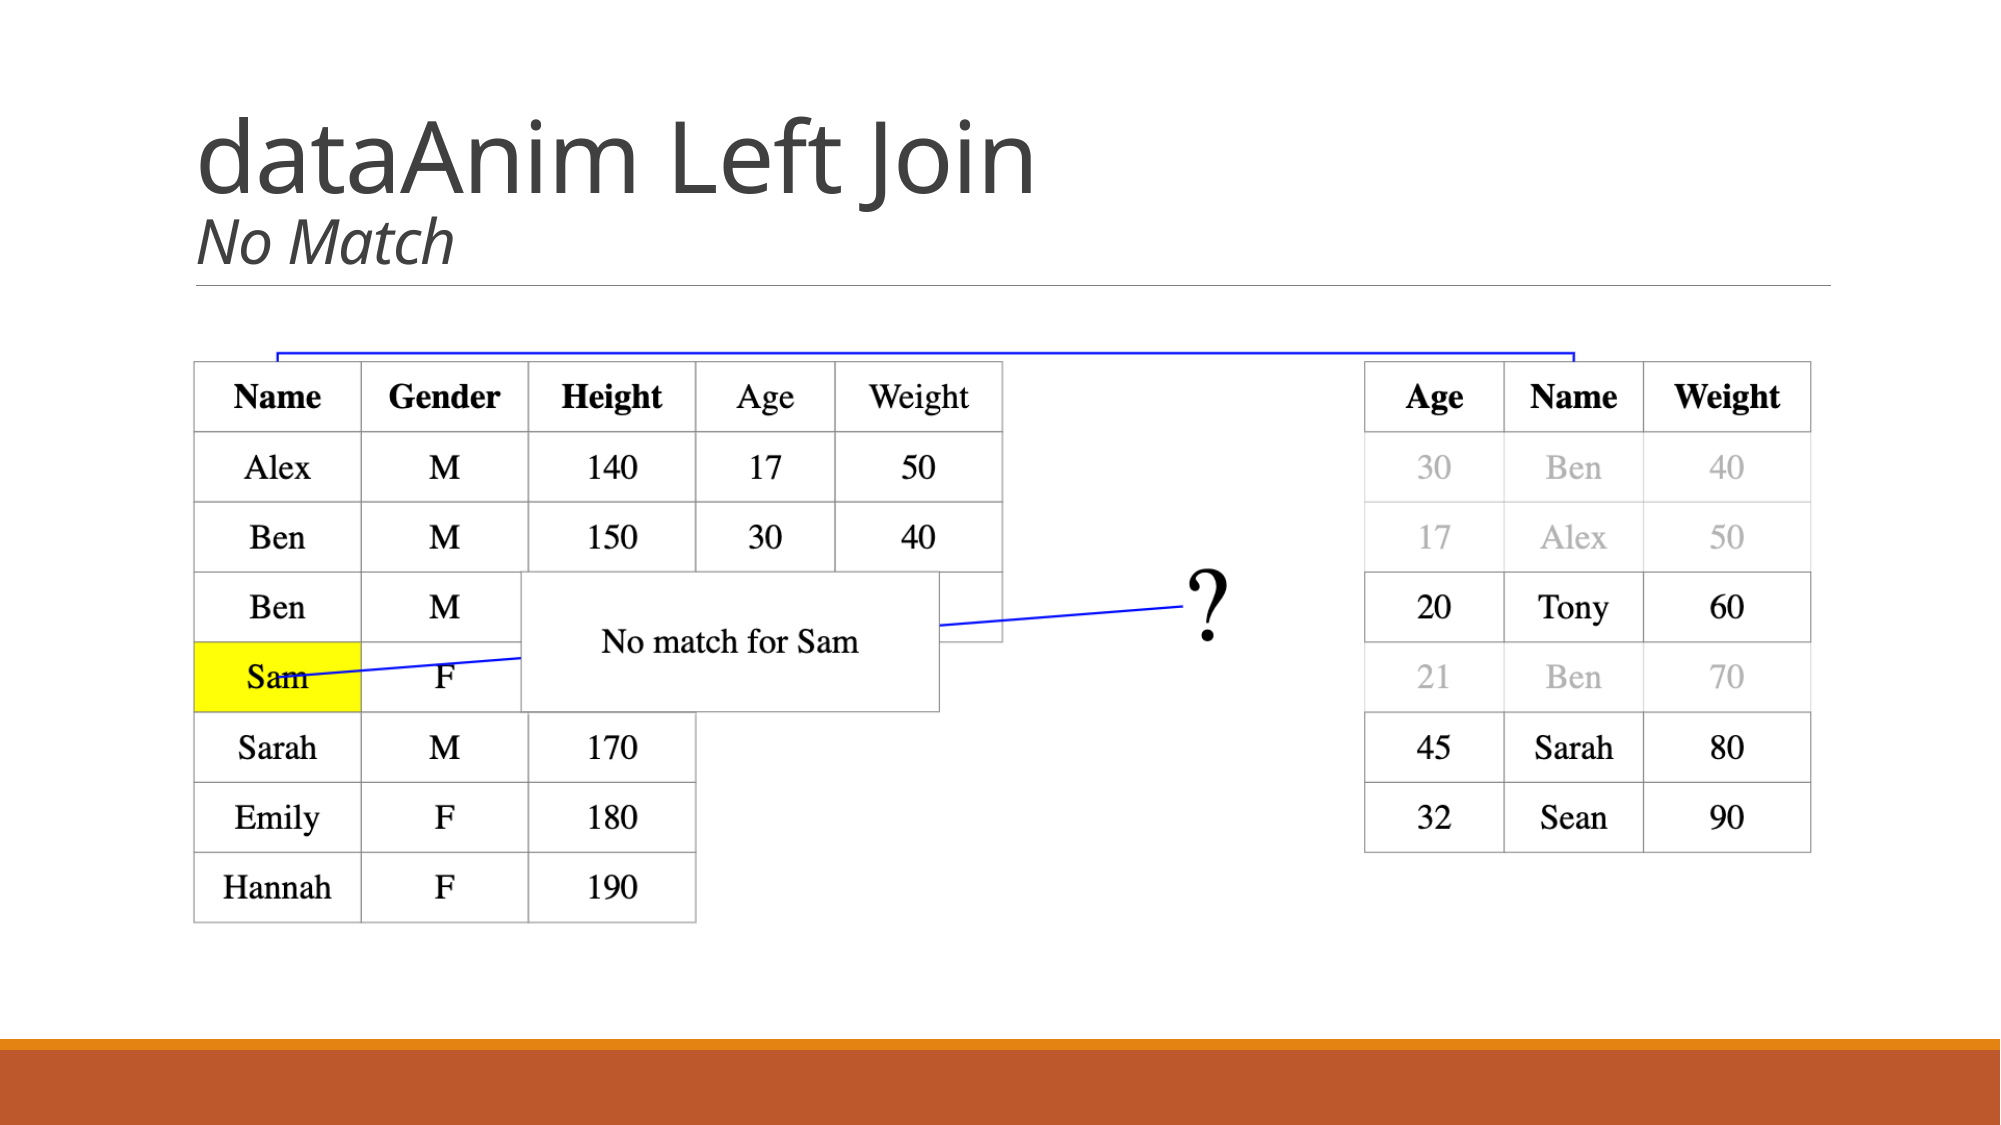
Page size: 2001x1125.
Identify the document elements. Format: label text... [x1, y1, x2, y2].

title dataAnim Left Join No Match [180, 47, 1830, 285]
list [179, 331, 1831, 934]
